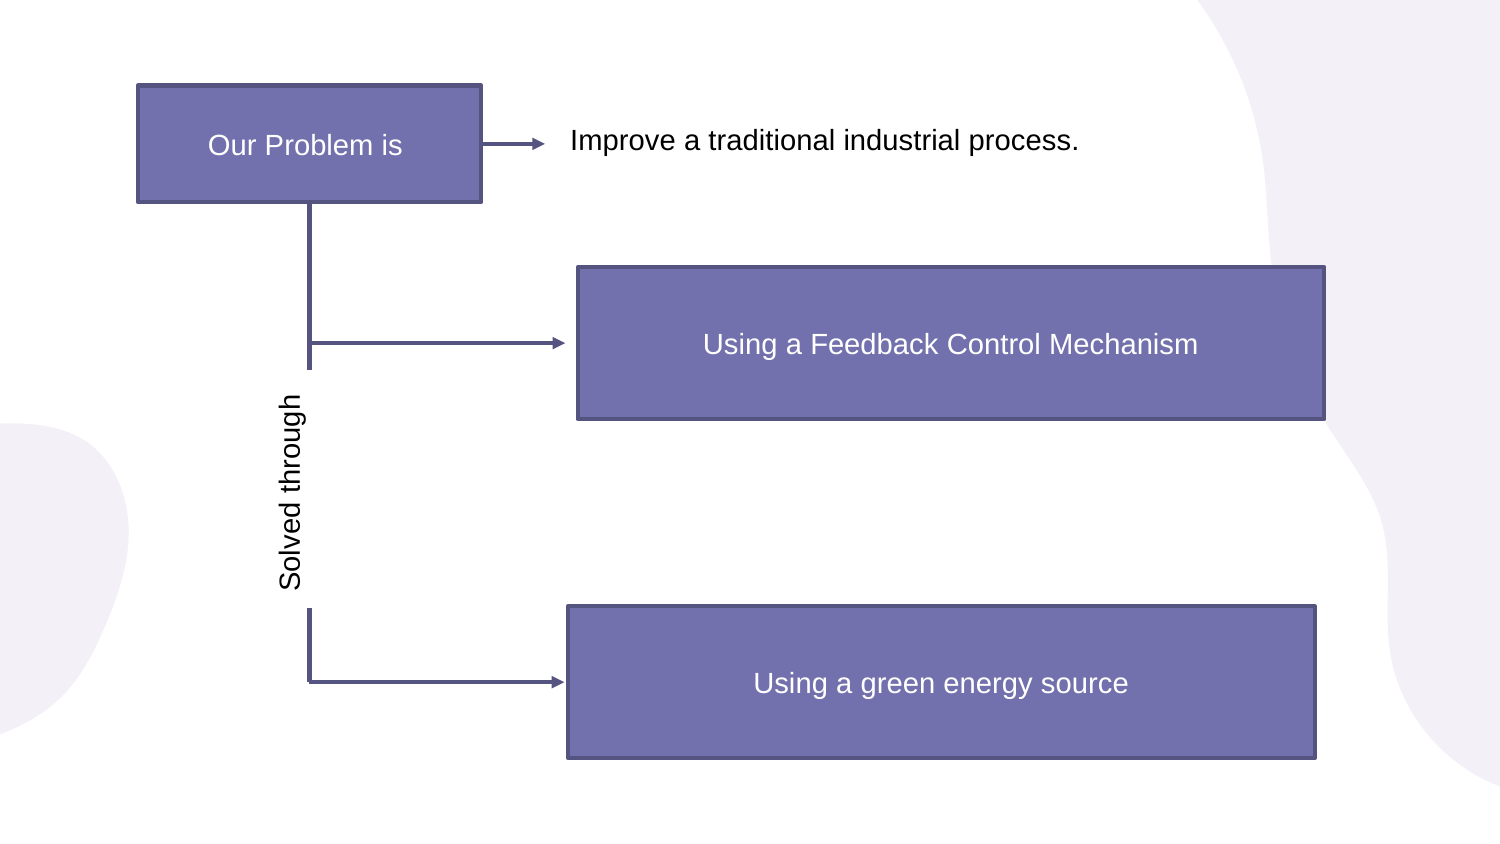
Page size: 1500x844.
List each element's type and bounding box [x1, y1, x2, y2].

text_box [137, 85, 1325, 759]
